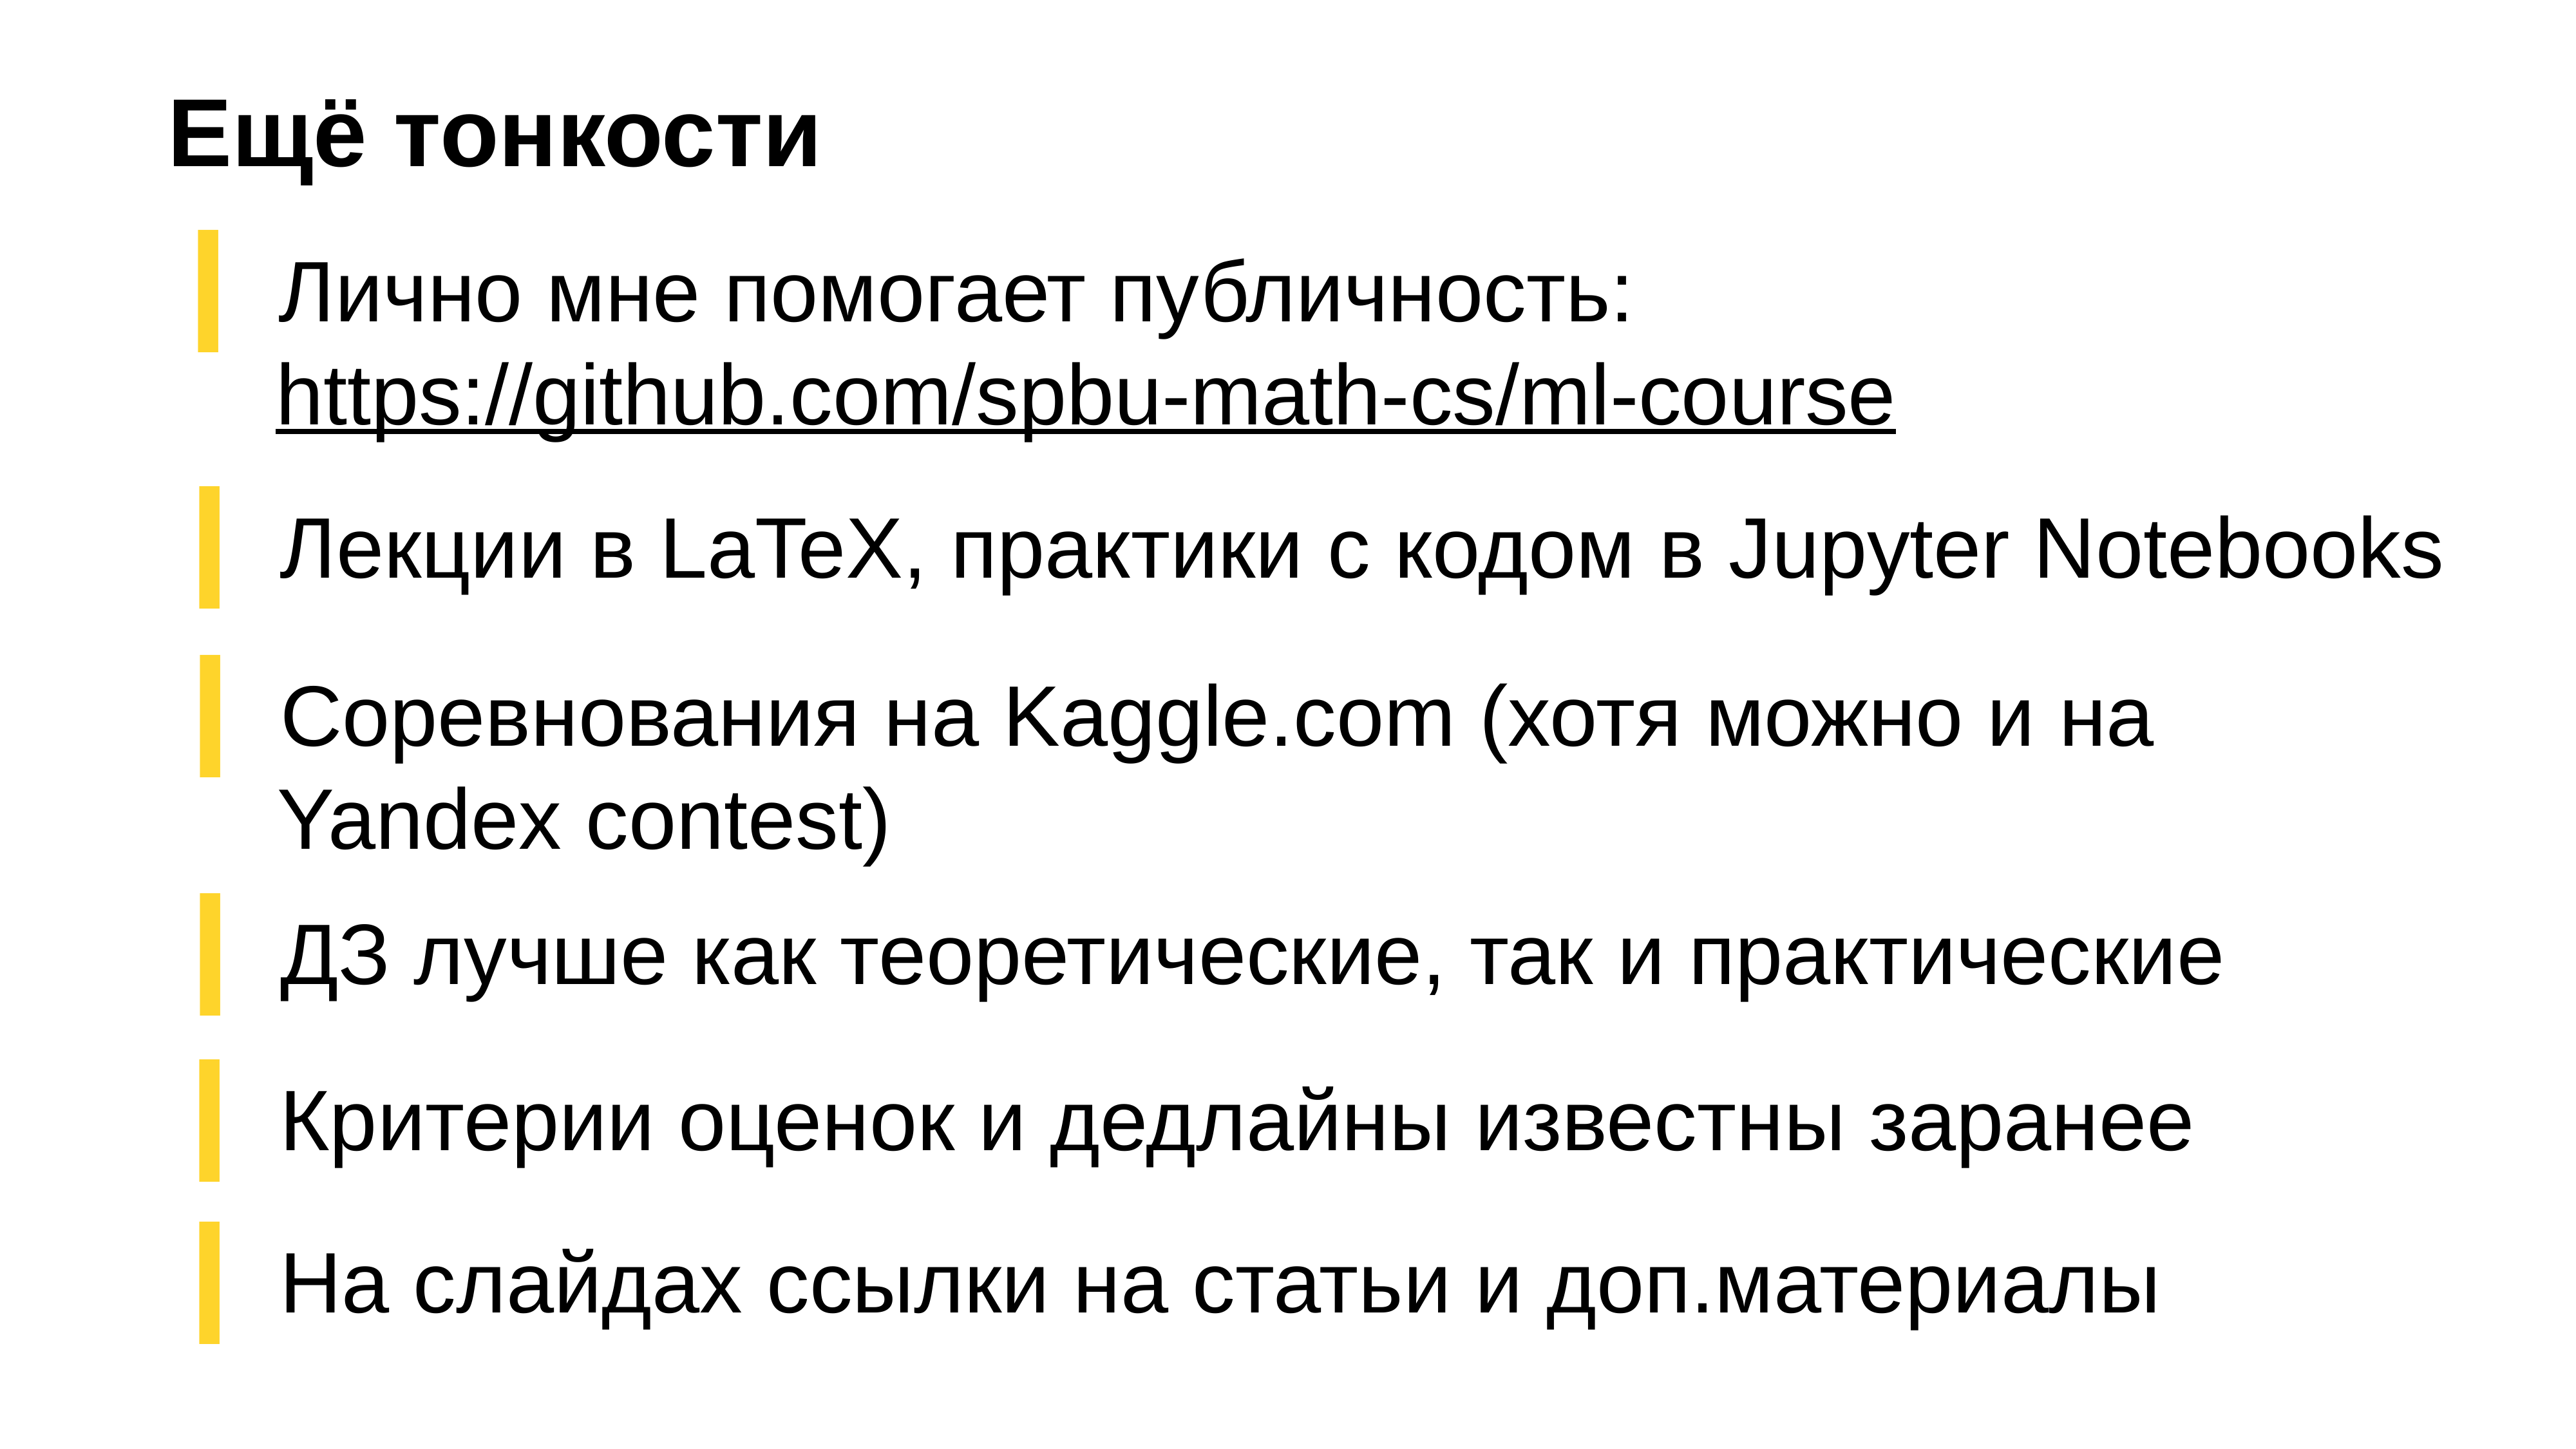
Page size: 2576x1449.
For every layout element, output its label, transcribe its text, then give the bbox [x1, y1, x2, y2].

text_box Критерии оценок и дедлайны известны заранее [191, 1059, 199, 1173]
text_box Лично мне помогает публичность: https://github.com/spbu-math-cs/ml-course [173, 209, 2308, 493]
text_box Лекции в LaTeX, практики с кодом в Jupyter Notebooks [220, 487, 2475, 600]
text_box Соревнования на Kaggle.com (хотя можно и на Yandex contest) [191, 656, 2303, 871]
text_box ДЗ лучше как теоретические, так и практические [220, 894, 2302, 1007]
text_box На слайдах ссылки на статьи и доп.материалы [220, 1222, 2411, 1335]
title Ещё тонкости [167, 49, 2411, 203]
text_box На слайдах ссылки на статьи и доп.материалы [191, 1222, 199, 1335]
text_box Критерии оценок и дедлайны известны заранее [220, 1059, 2302, 1173]
text_box ДЗ лучше как теоретические, так и практические [191, 894, 200, 1007]
text_box Лекции в LaTeX, практики с кодом в Jupyter Notebooks [191, 487, 199, 600]
